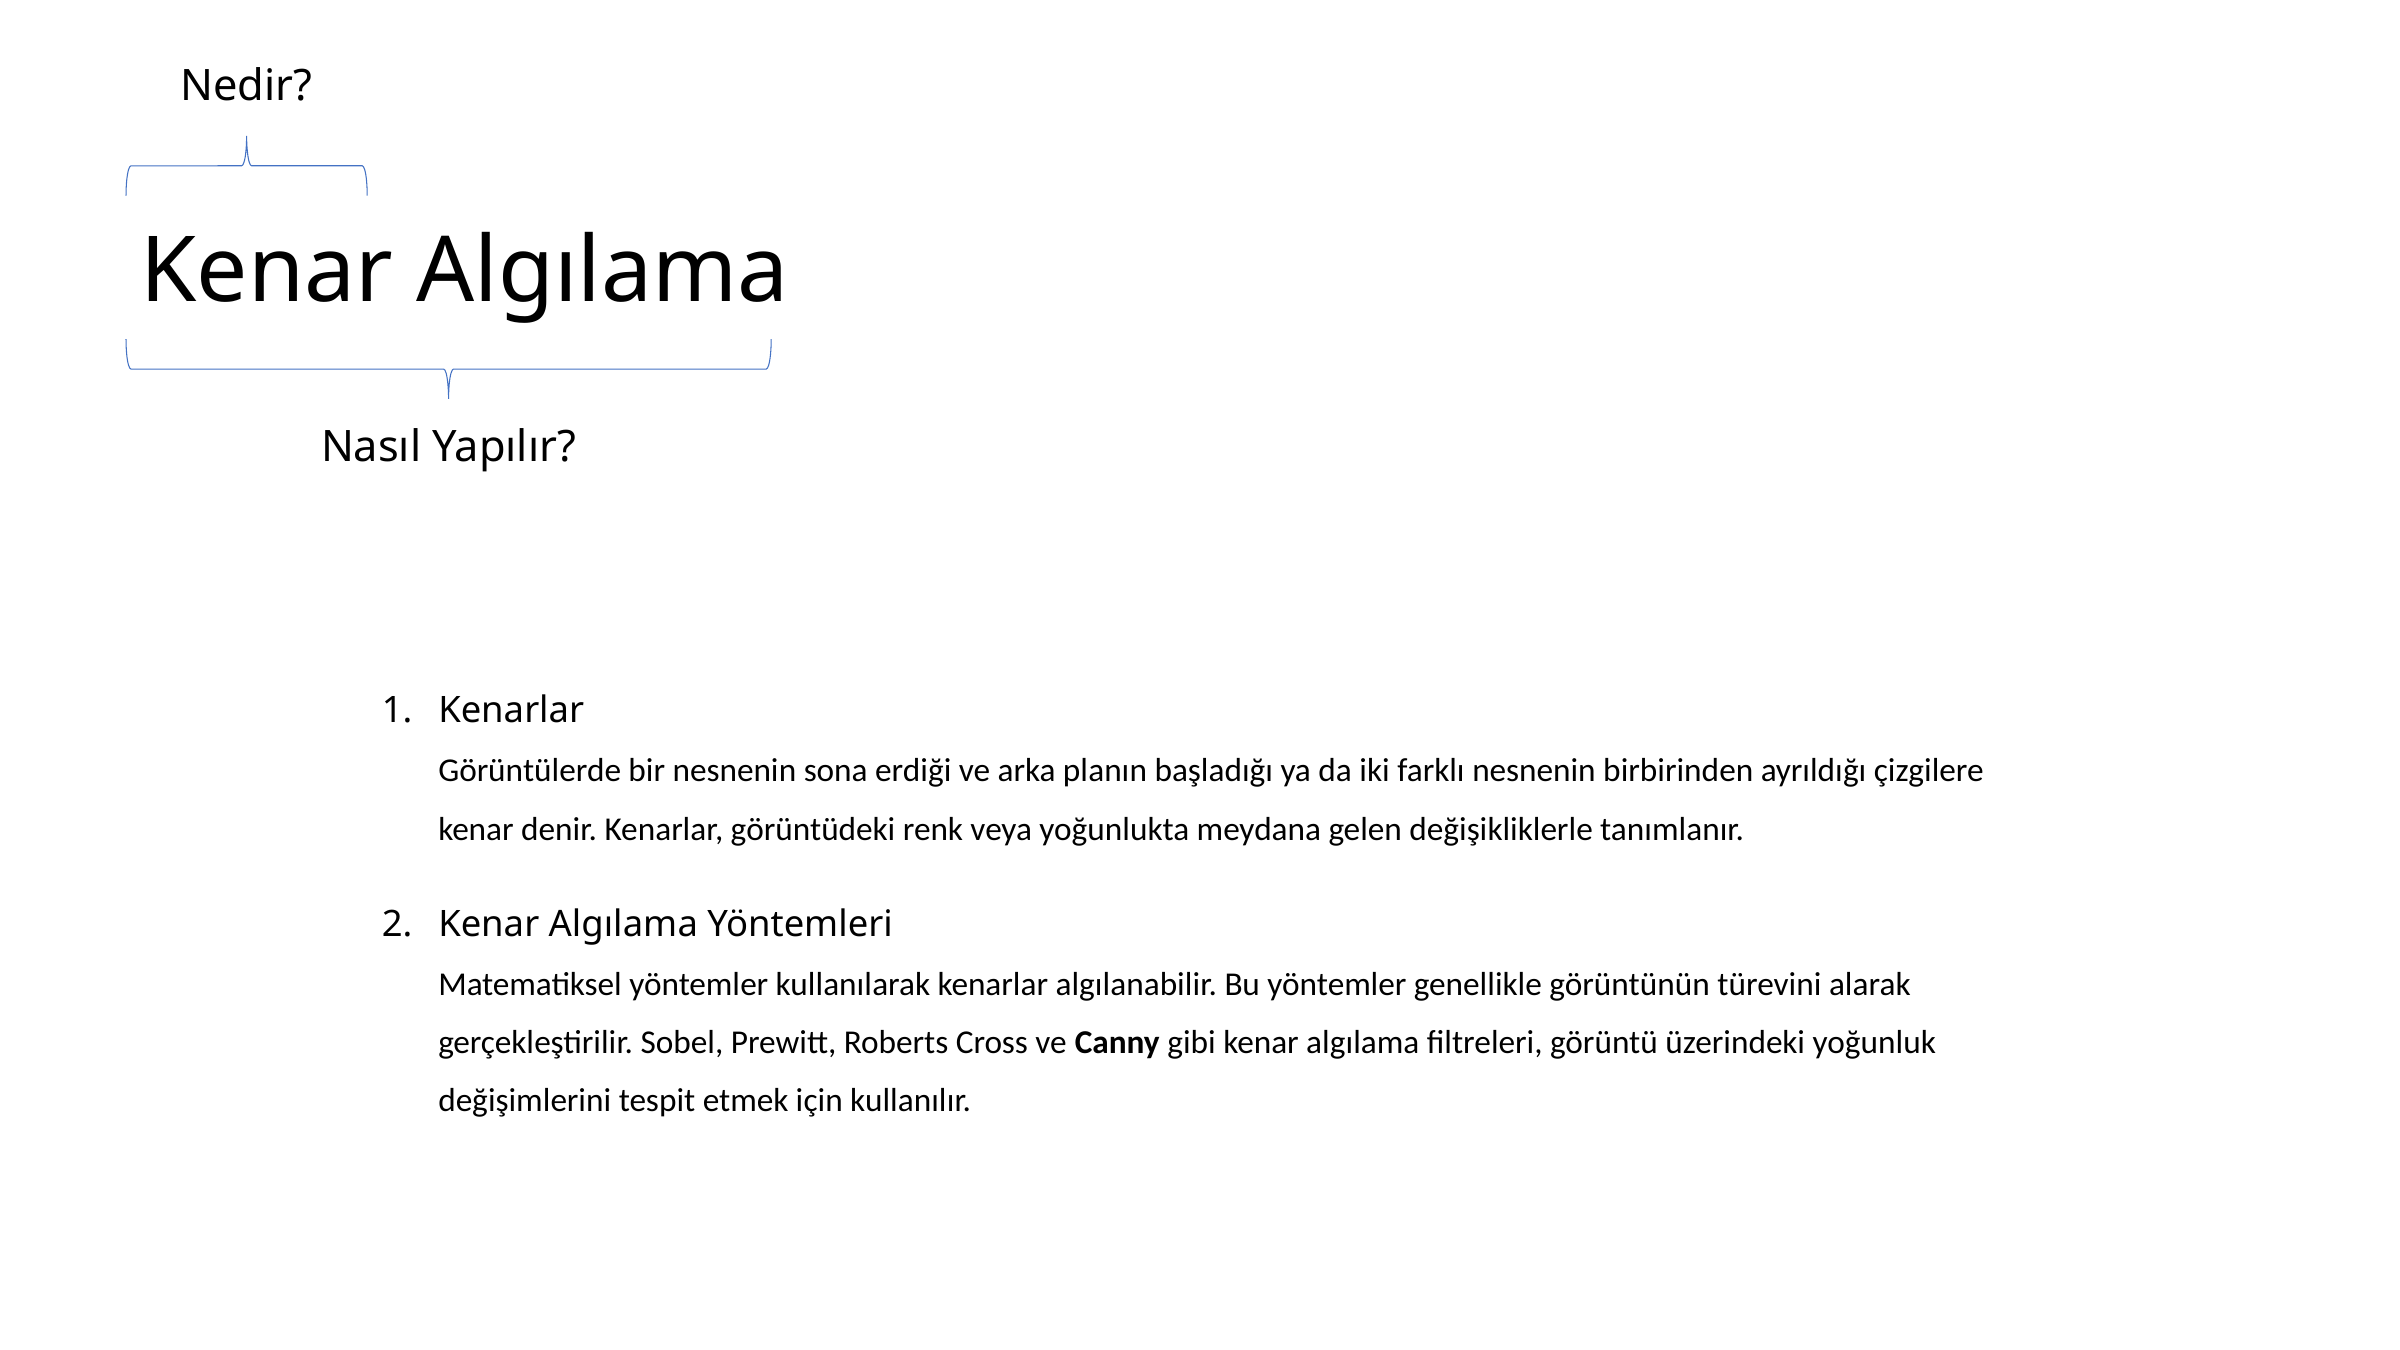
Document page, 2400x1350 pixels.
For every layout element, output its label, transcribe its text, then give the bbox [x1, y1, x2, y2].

text_box Kenar Algılama [125, 198, 833, 312]
text_box [125, 339, 772, 399]
text_box Nasıl Yapılır? [126, 408, 772, 463]
text_box Nedir? [125, 47, 368, 102]
text_box Kenar Algılama Yöntemleri Matematiksel yöntemler kullanılarak kenarlar algılanabilir. Bu yöntemler genellikle görüntünün türevini alarak gerçekleştirilir. Sobel, Prewitt, Roberts Cross ve Canny gibi kenar algılama filtreleri, görüntü üzerindeki yoğunluk değişimlerini tespit etmek için kullanılır. [367, 877, 2041, 995]
text_box [125, 135, 368, 196]
text_box Kenarlar Görüntülerde bir nesnenin sona erdiği ve arka planın başladığı ya da iki farklı nesnenin birbirinden ayrıldığı çizgilere kenar denir. Kenarlar, görüntüdeki renk veya yoğunlukta meydana gelen değişikliklerle tanımlanır. [367, 664, 2041, 782]
